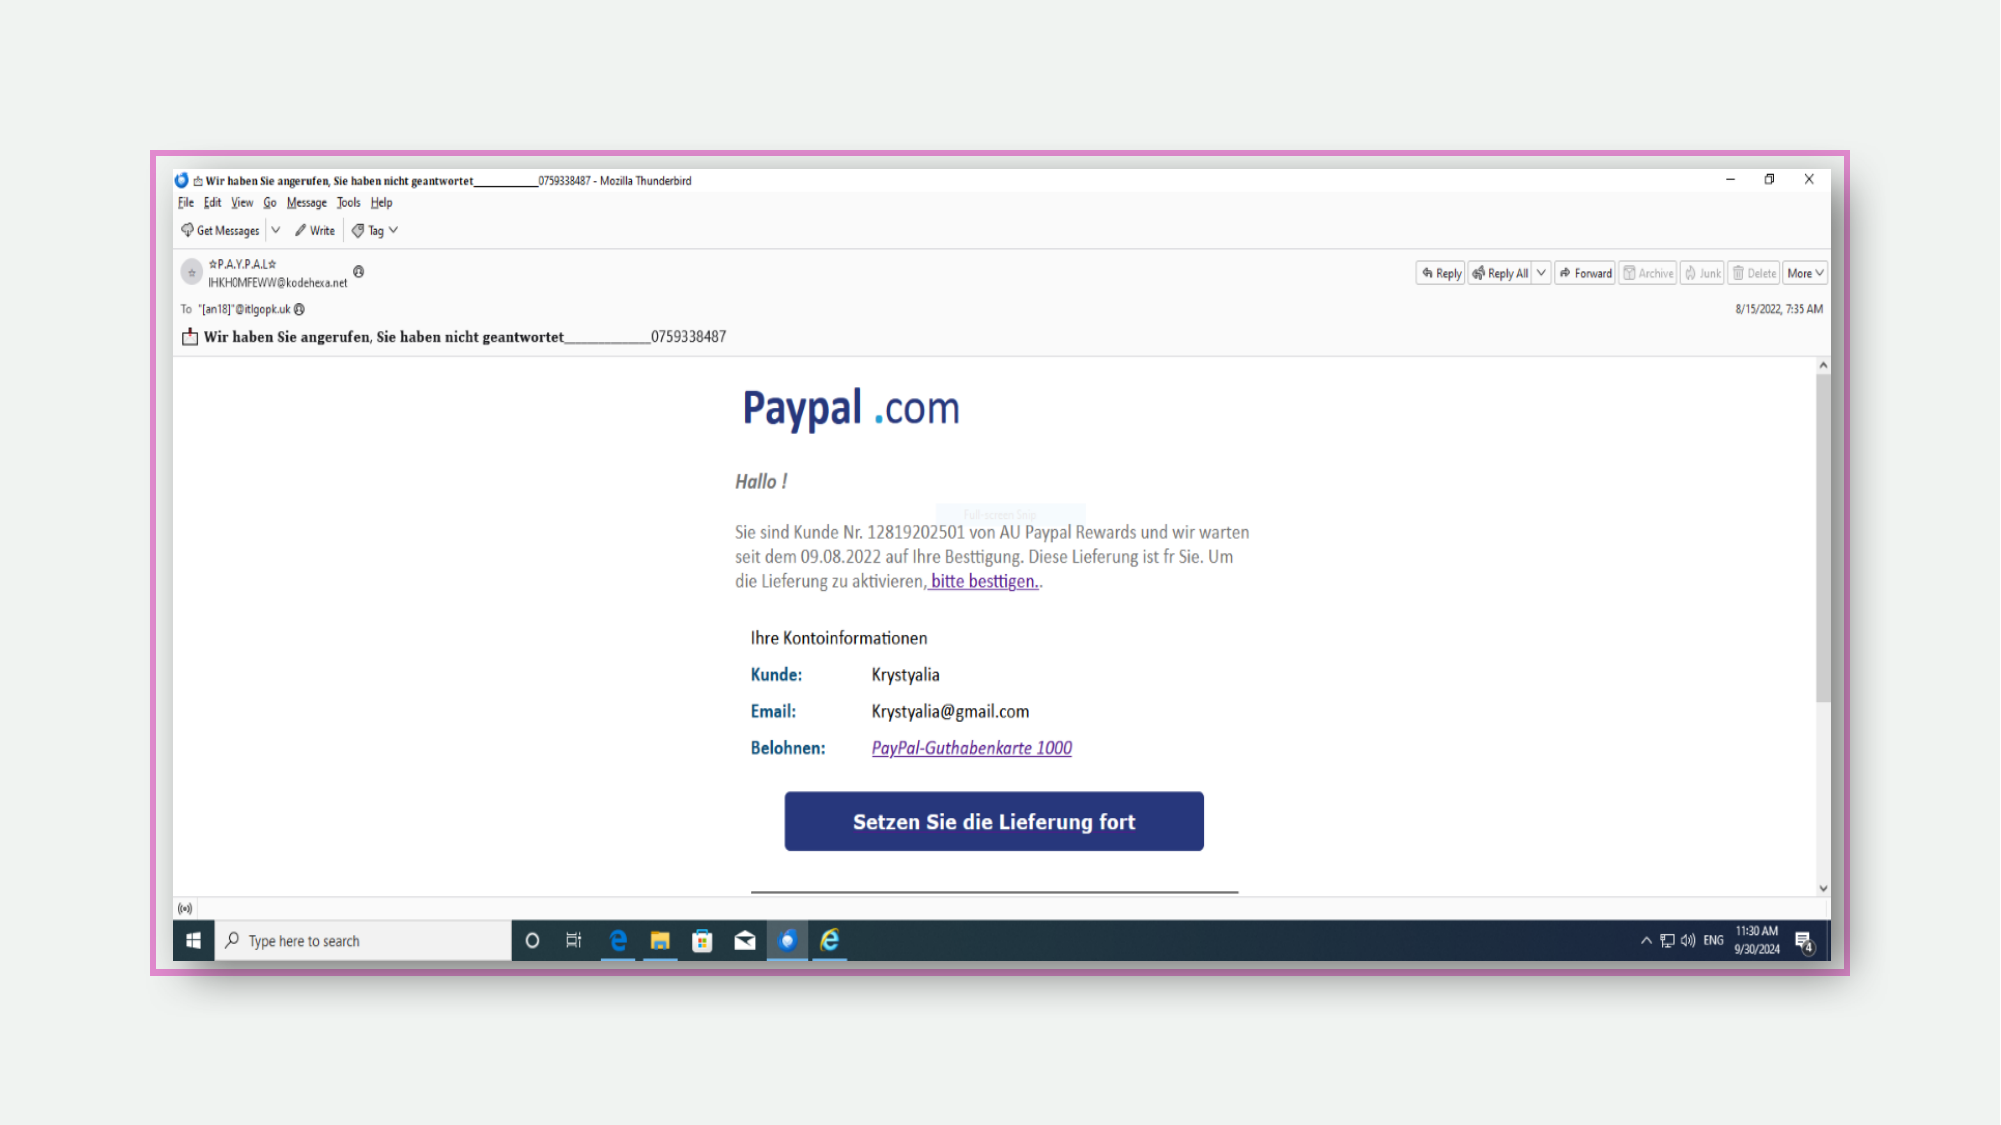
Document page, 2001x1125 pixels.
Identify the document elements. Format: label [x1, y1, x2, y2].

list [173, 169, 1831, 961]
